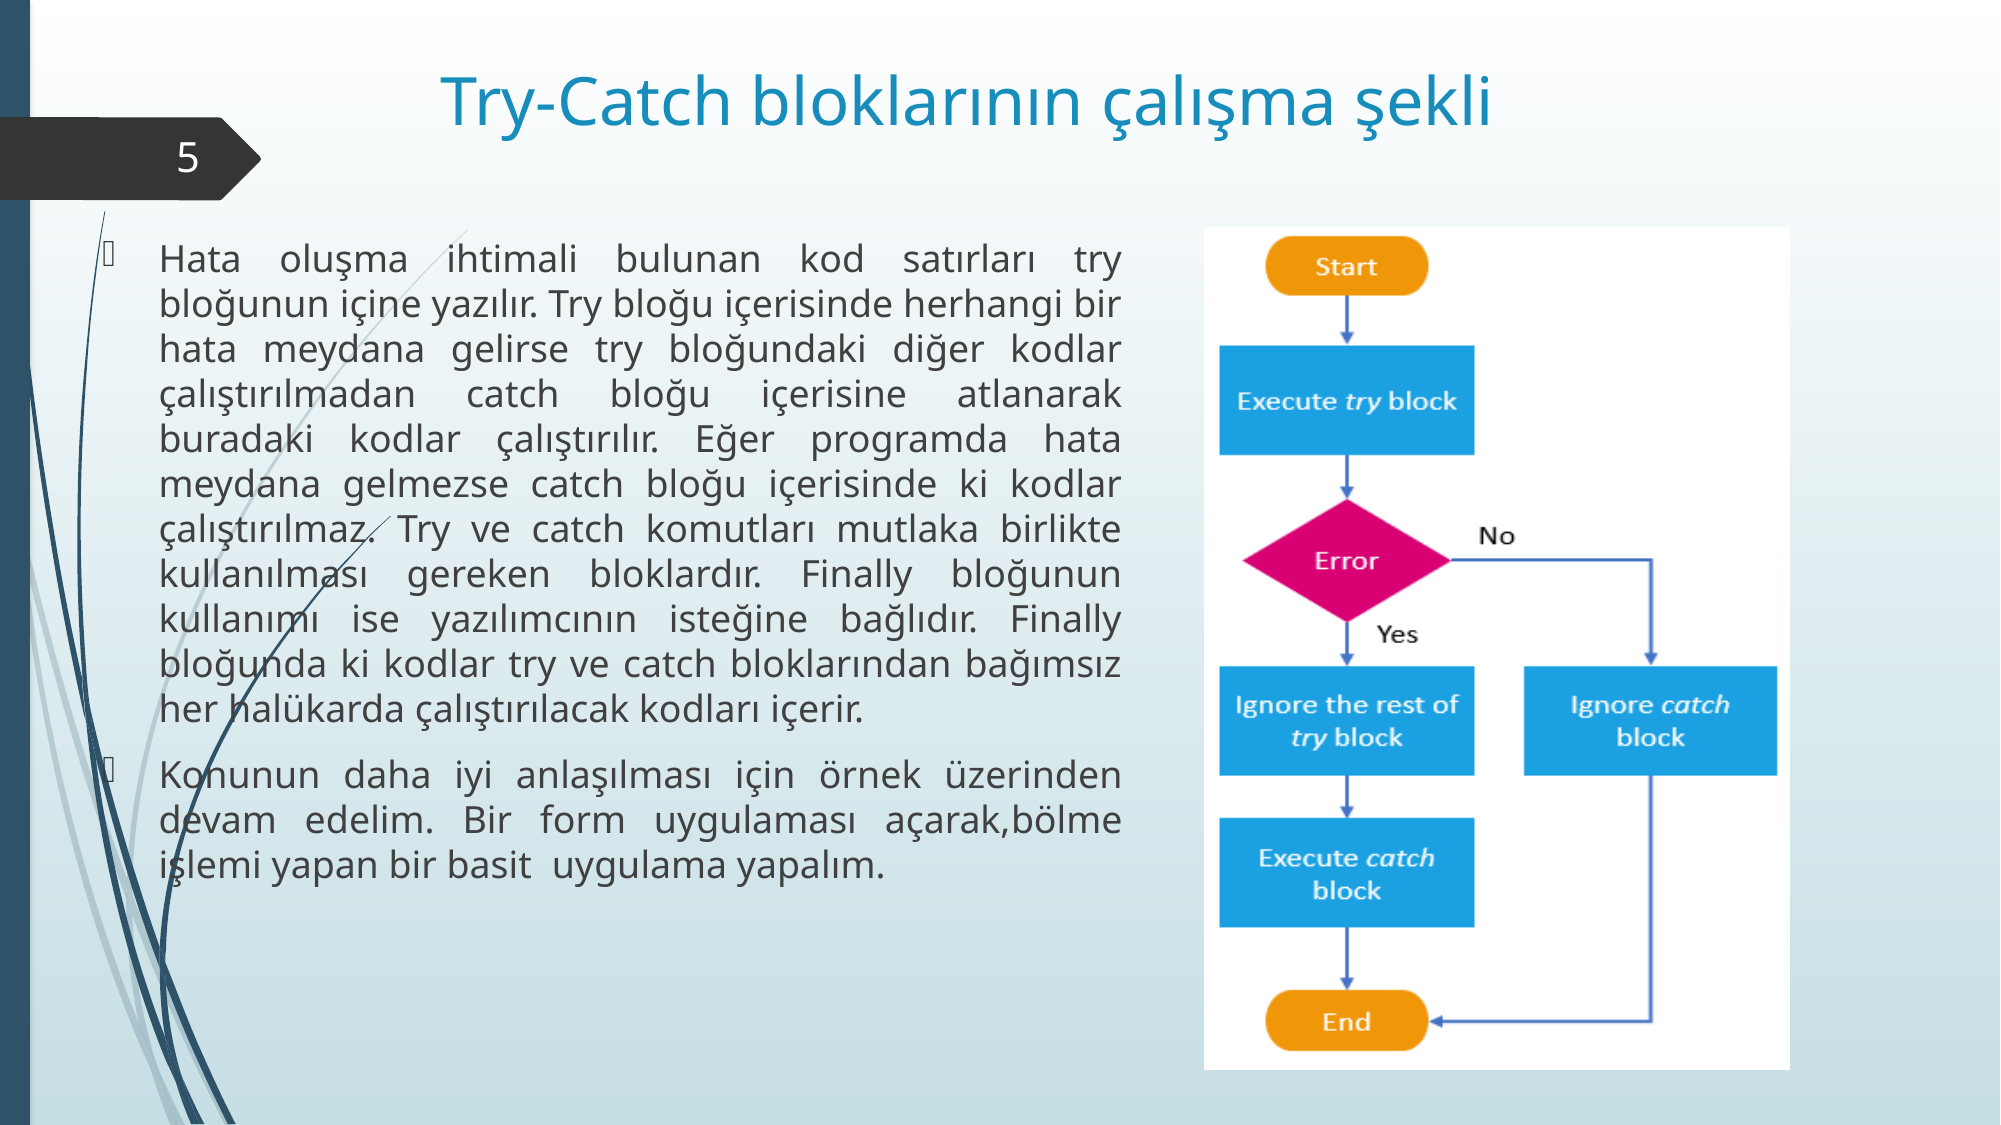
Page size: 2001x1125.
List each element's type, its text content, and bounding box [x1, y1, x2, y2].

slide_number 5 [87, 129, 216, 190]
title Try-Catch bloklarının çalışma şekli [425, 50, 1888, 176]
list Hata oluşma ihtimali bulunan kod satırları try bloğunun içine yazılır. Try bloğu içerisinde herhangi bir hata meydana gelirse try bloğundaki diğer kodlar çalıştırılmadan catch bloğu içerisine atlanarak buradaki kodlar çalıştırılır. Eğer programda hata meydana gelmezse catch bloğu içerisinde ki kodlar çalıştırılmaz. Try ve catch komutları mutlaka birlikte kullanılması gereken bloklardır. Finally bloğunun kullanımı ise yazılımcının isteğine bağlıdır. Finally bloğunda ki kodlar try ve catch bloklarından bağımsız her halükarda çalıştırılacak kodları içerir. Konunun daha iyi anlaşılması için örnek üzerinden devam edelim. Bir form uygulaması açarak,bölme işlemi yapan bir basit uygulama yapalım. [87, 227, 1138, 1070]
picture [1203, 227, 1790, 1071]
